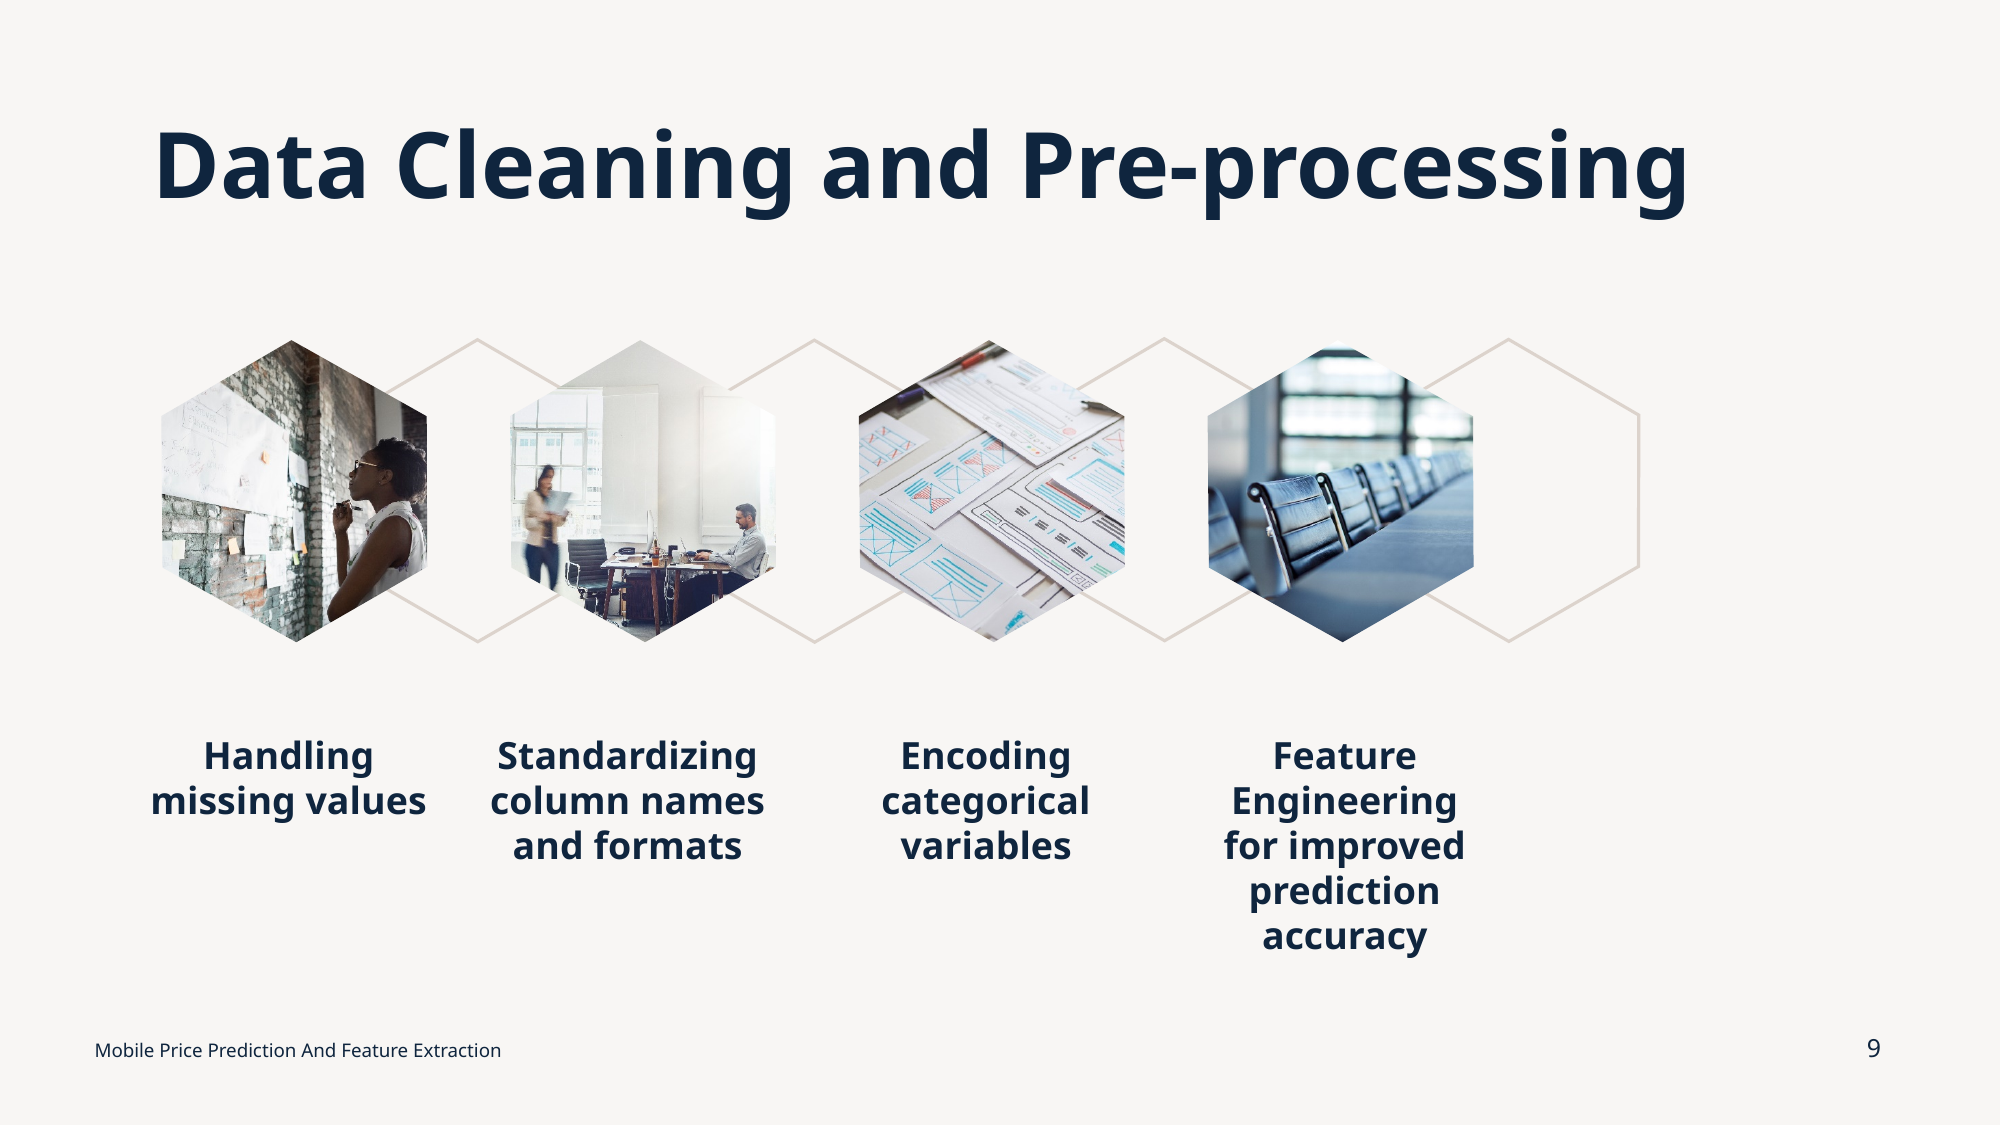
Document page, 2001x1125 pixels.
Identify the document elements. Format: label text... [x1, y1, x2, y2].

picture [1207, 340, 1474, 643]
title Data Cleaning and Pre-processing [137, 59, 1863, 278]
list Standardizing column names and formats [473, 724, 782, 808]
footer Mobile Price Prediction And Feature Extraction [79, 1020, 755, 1080]
slide_number 9 [1836, 1020, 1912, 1080]
picture [510, 340, 776, 643]
list Feature Engineering for improved prediction accuracy [1190, 724, 1499, 808]
list Encoding categorical variables [832, 724, 1141, 808]
list Handling missing values [134, 724, 443, 808]
picture [858, 340, 1125, 643]
picture [161, 340, 428, 643]
